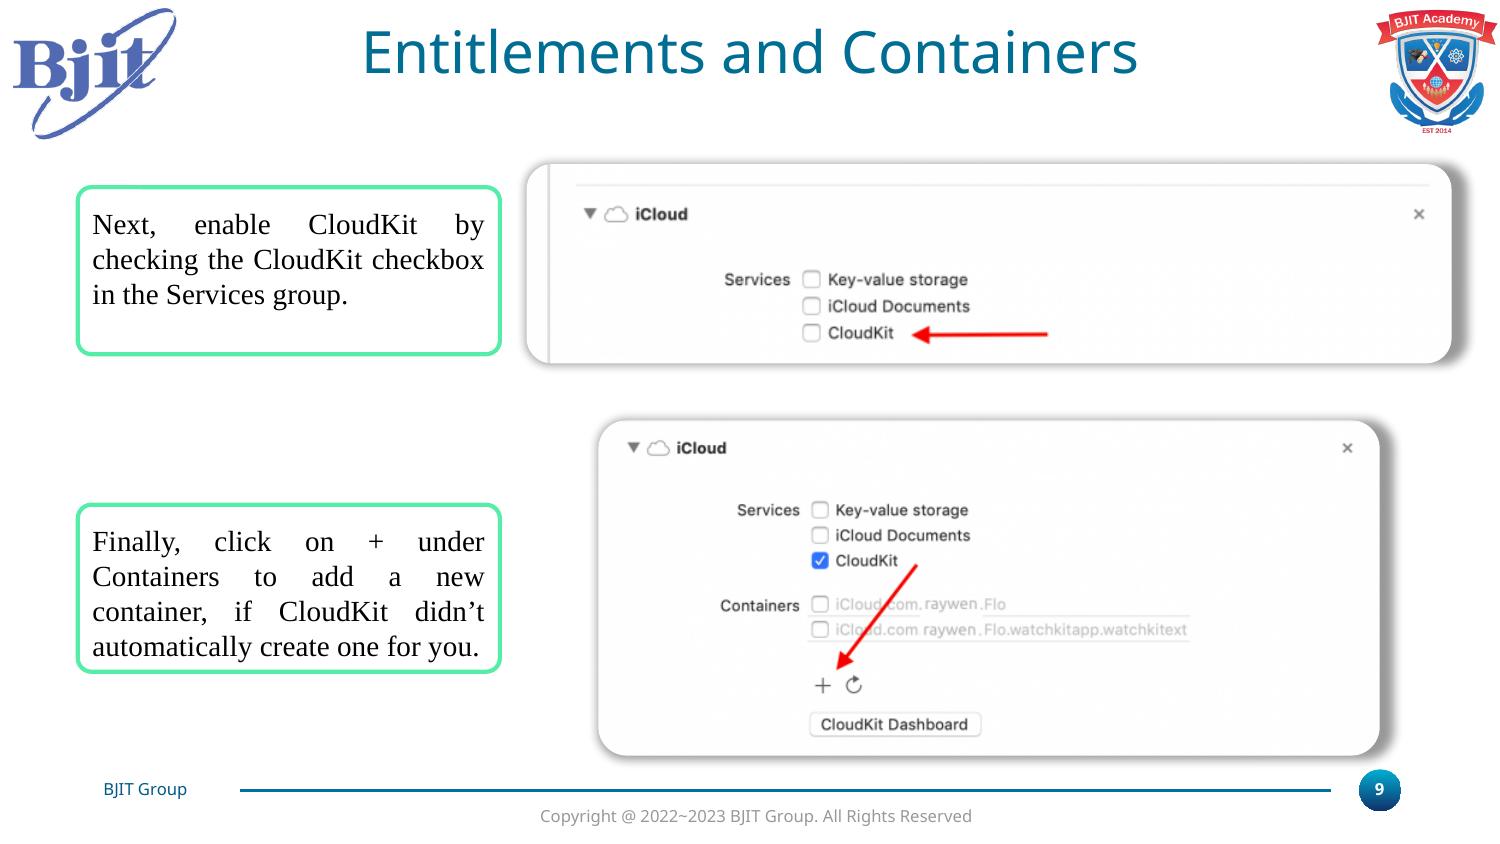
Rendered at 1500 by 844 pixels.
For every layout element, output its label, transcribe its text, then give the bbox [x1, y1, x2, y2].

text_box Entitlements and Containers [346, 7, 1154, 93]
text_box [77, 186, 501, 355]
picture [526, 163, 1452, 364]
picture [124, 783, 133, 795]
picture [598, 419, 1380, 756]
picture [13, 7, 177, 140]
picture [1373, 7, 1500, 136]
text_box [77, 504, 501, 672]
